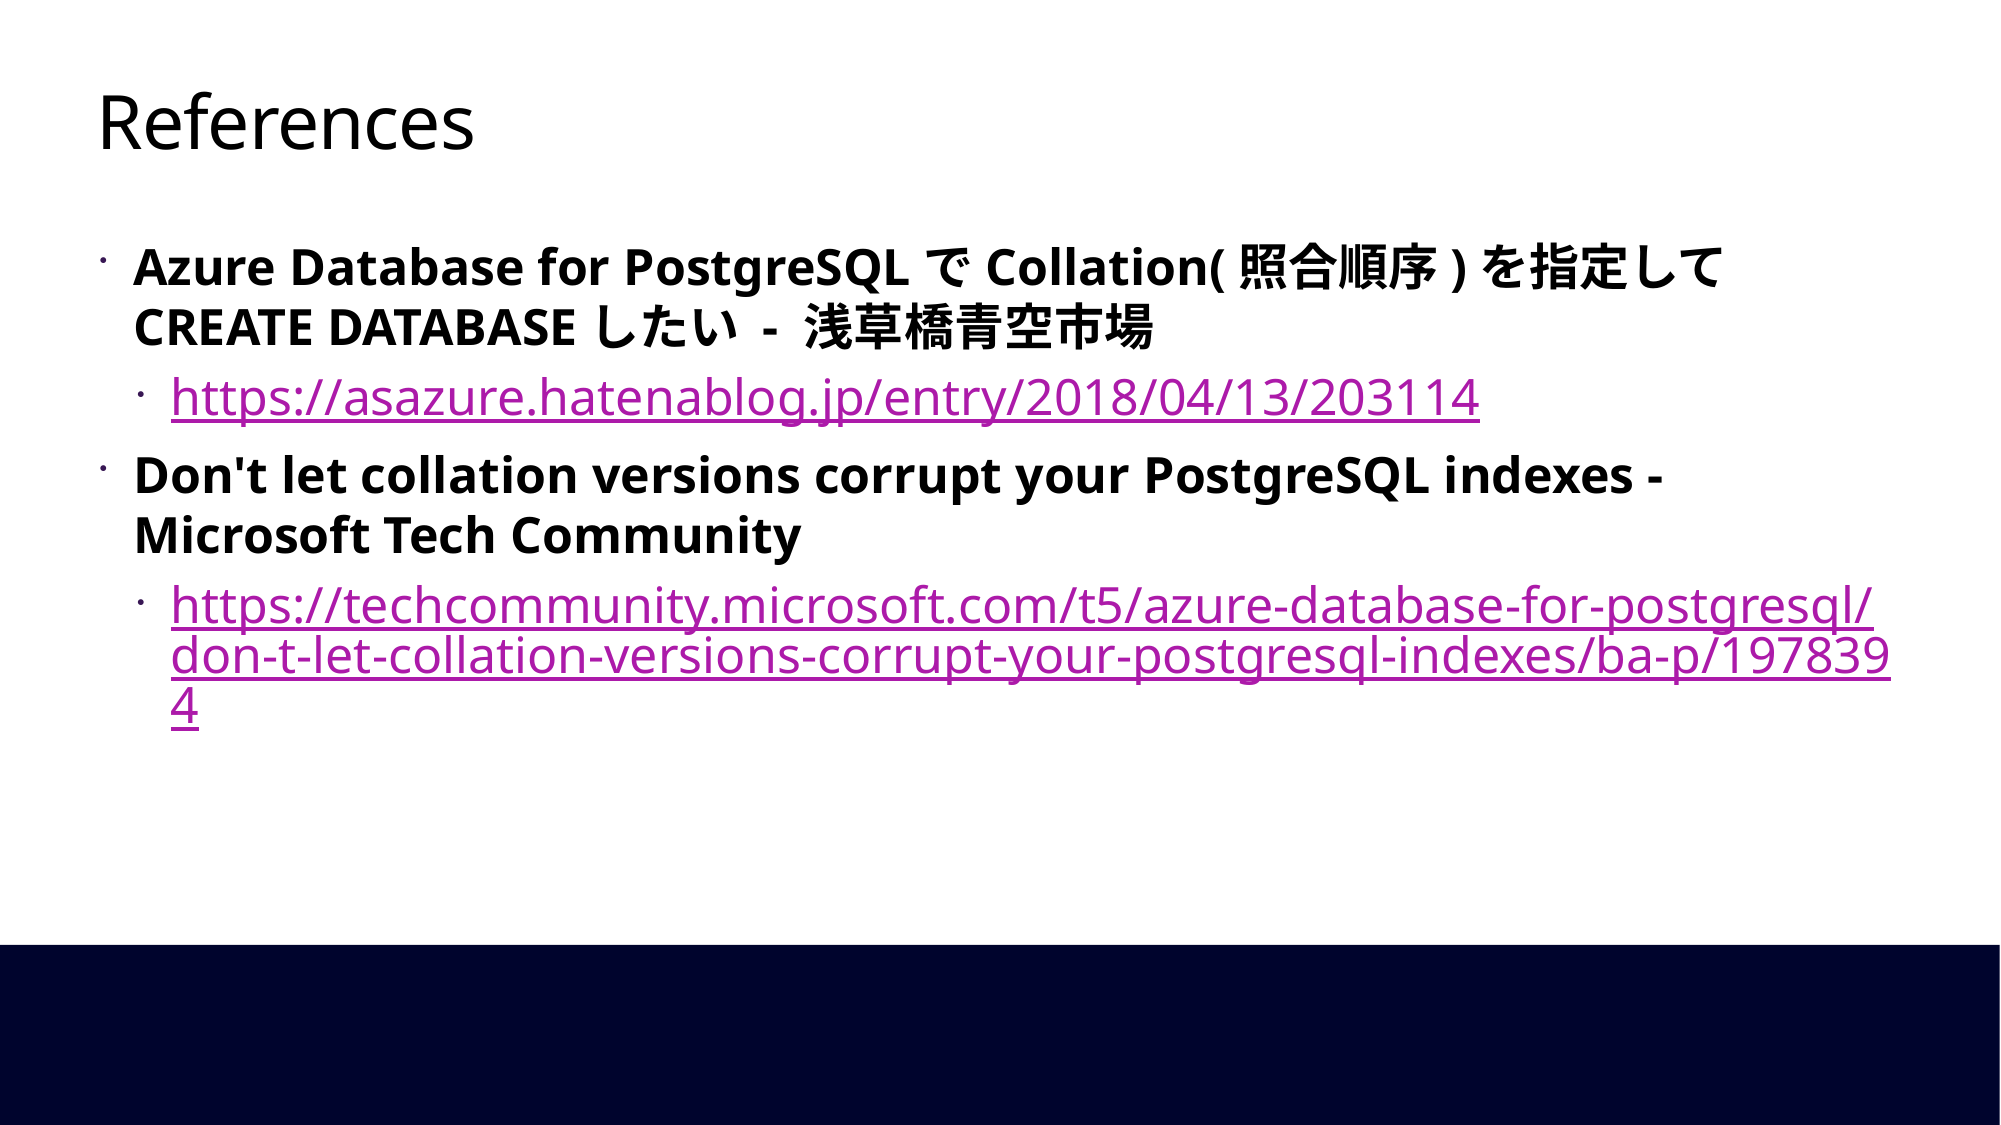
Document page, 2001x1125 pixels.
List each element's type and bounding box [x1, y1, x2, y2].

title [96, 75, 1904, 166]
list [95, 235, 1904, 842]
